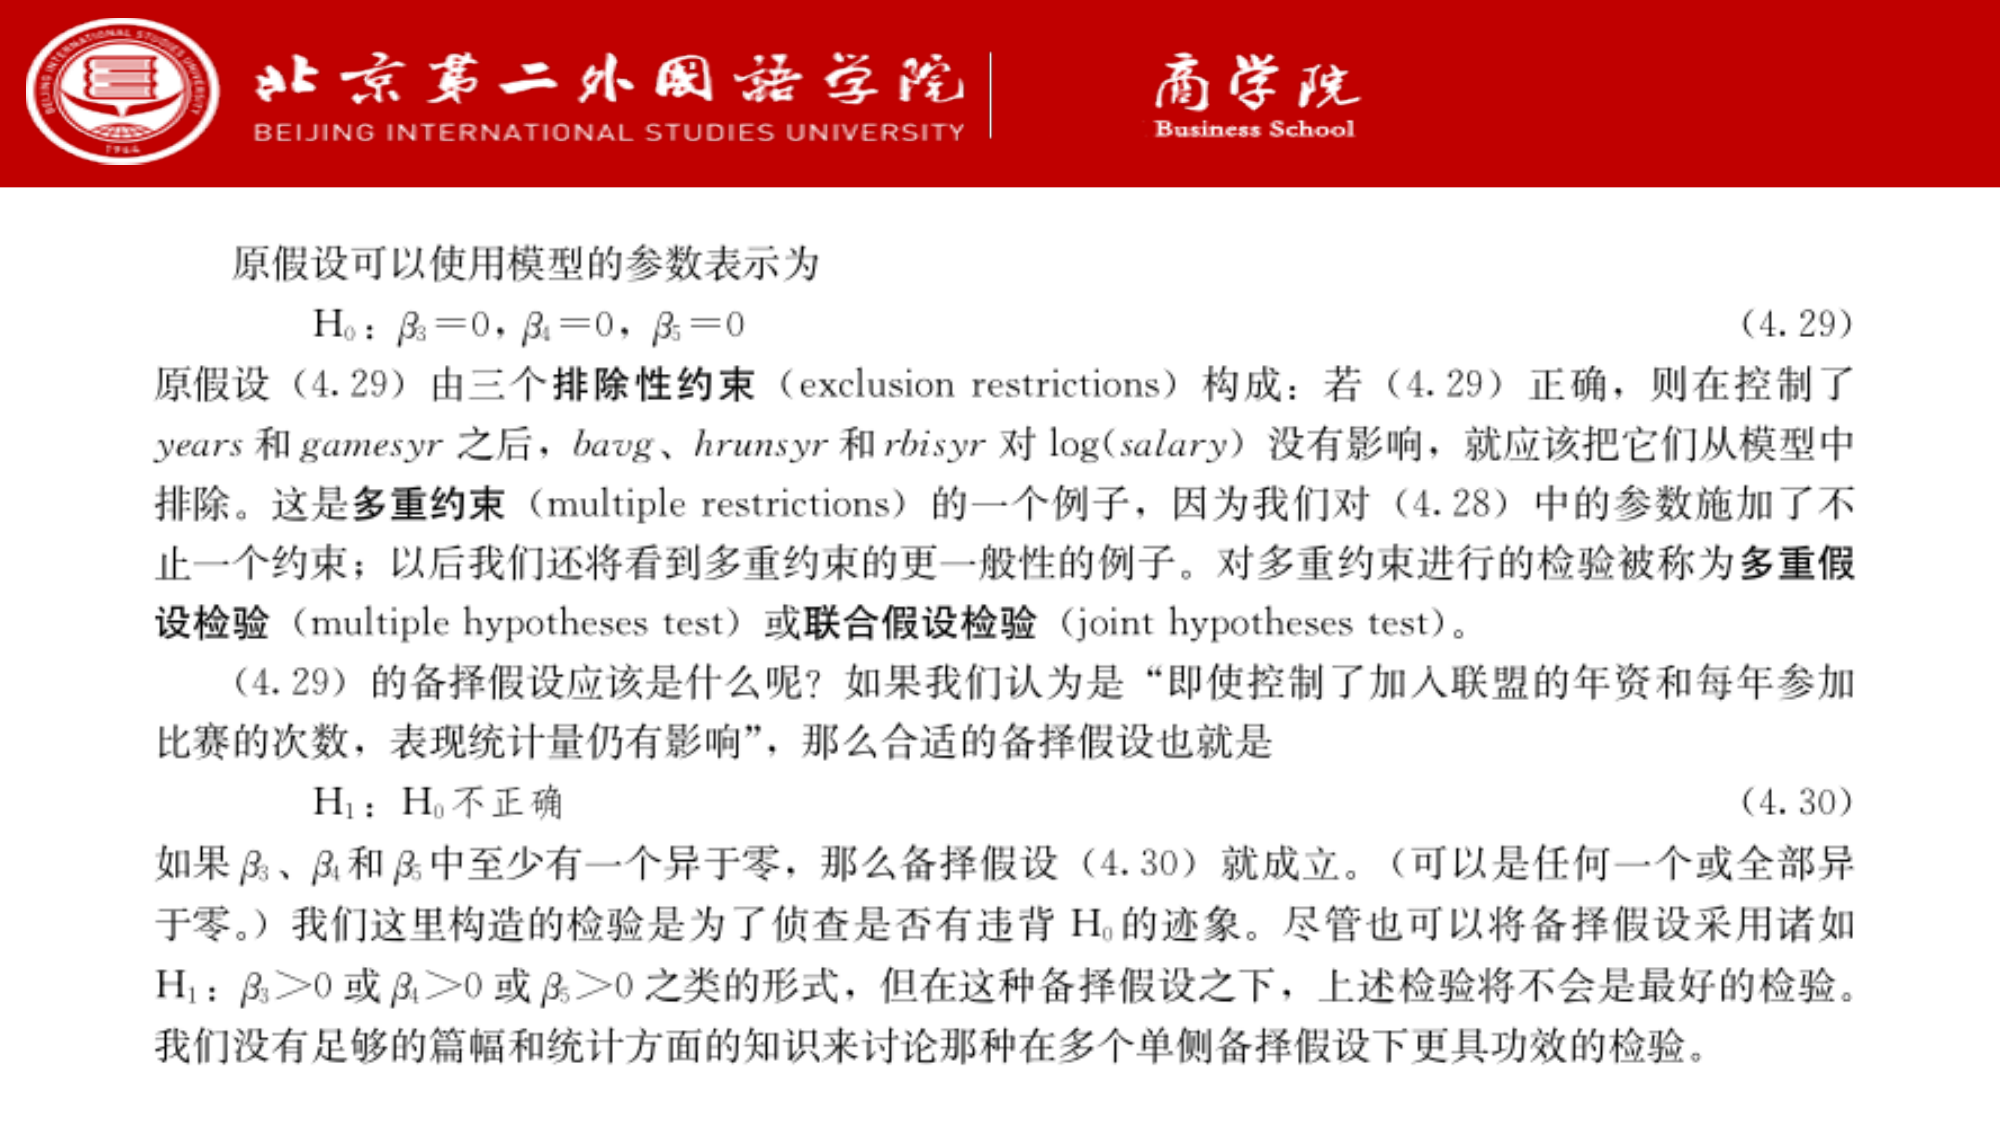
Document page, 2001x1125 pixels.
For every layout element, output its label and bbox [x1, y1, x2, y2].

picture [26, 18, 1693, 165]
picture [119, 231, 1880, 1081]
